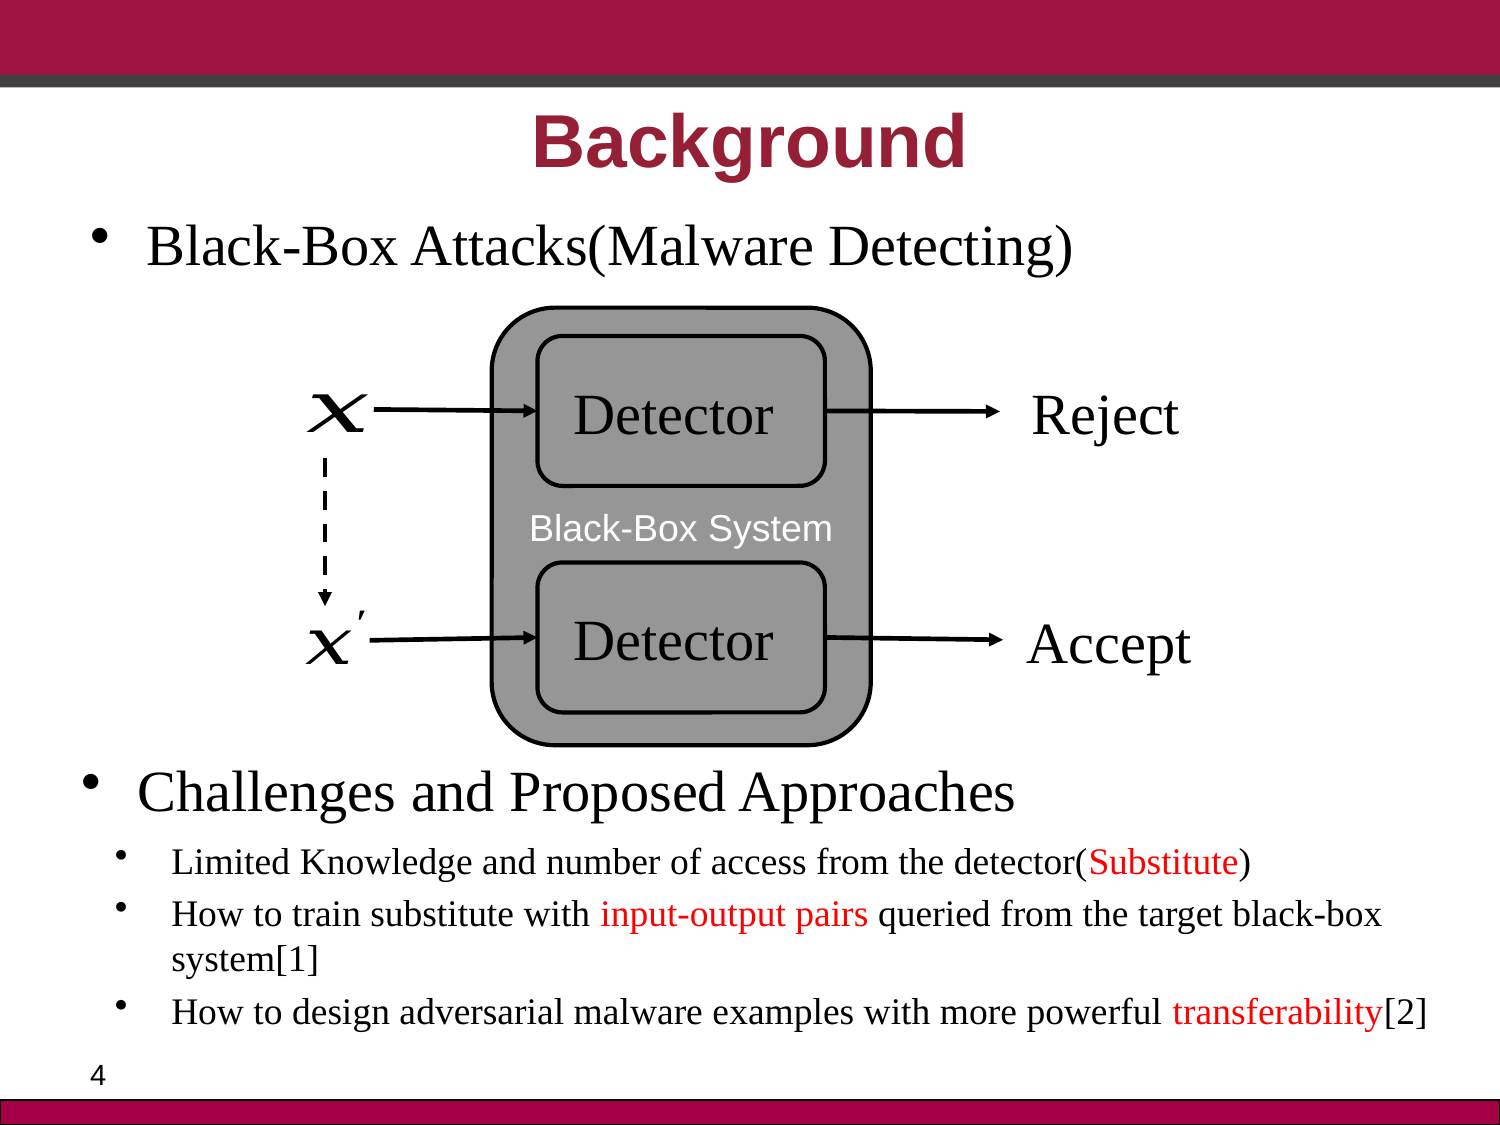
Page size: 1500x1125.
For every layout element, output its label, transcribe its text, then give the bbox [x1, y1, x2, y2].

text_box Black-Box System [489, 305, 873, 748]
text_box Challenges and Proposed Approaches [66, 746, 1417, 839]
list Black-Box Attacks(Malware Detecting) [74, 199, 1426, 288]
slide_number 4 [74, 1048, 251, 1102]
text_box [824, 637, 1004, 641]
text_box Accept [1002, 597, 1216, 683]
title Background [74, 87, 1426, 188]
text_box Limited Knowledge and number of access from the detector(Substitute) How to train substitute with input-output pairs queried from the target black-box system[1] How to design adversarial malware examples with more powerful transferability[2] [99, 829, 1450, 1071]
text_box Reject [999, 369, 1213, 454]
